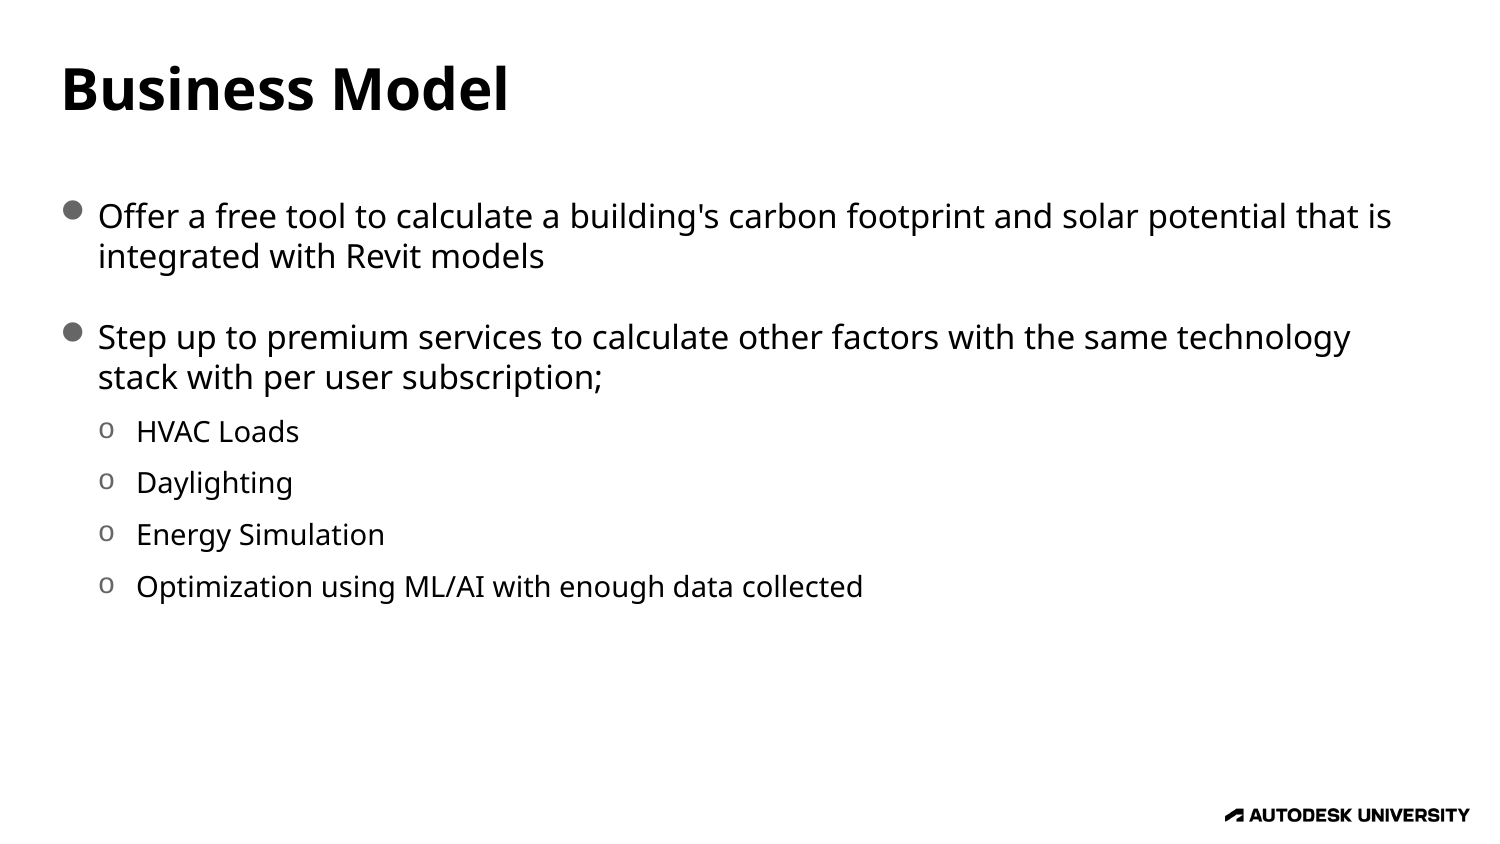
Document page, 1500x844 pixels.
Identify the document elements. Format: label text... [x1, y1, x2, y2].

list Offer a free tool to calculate a building's carbon footprint and solar potential that is integrated with Revit models Step up to premium services to calculate other factors with the same technology stack with per user subscription; HVAC Loads Daylighting Energy Simulation Optimization using ML/AI with enough data collected [60, 195, 1440, 784]
picture [1225, 808, 1470, 822]
title Business Model [60, 60, 1440, 126]
